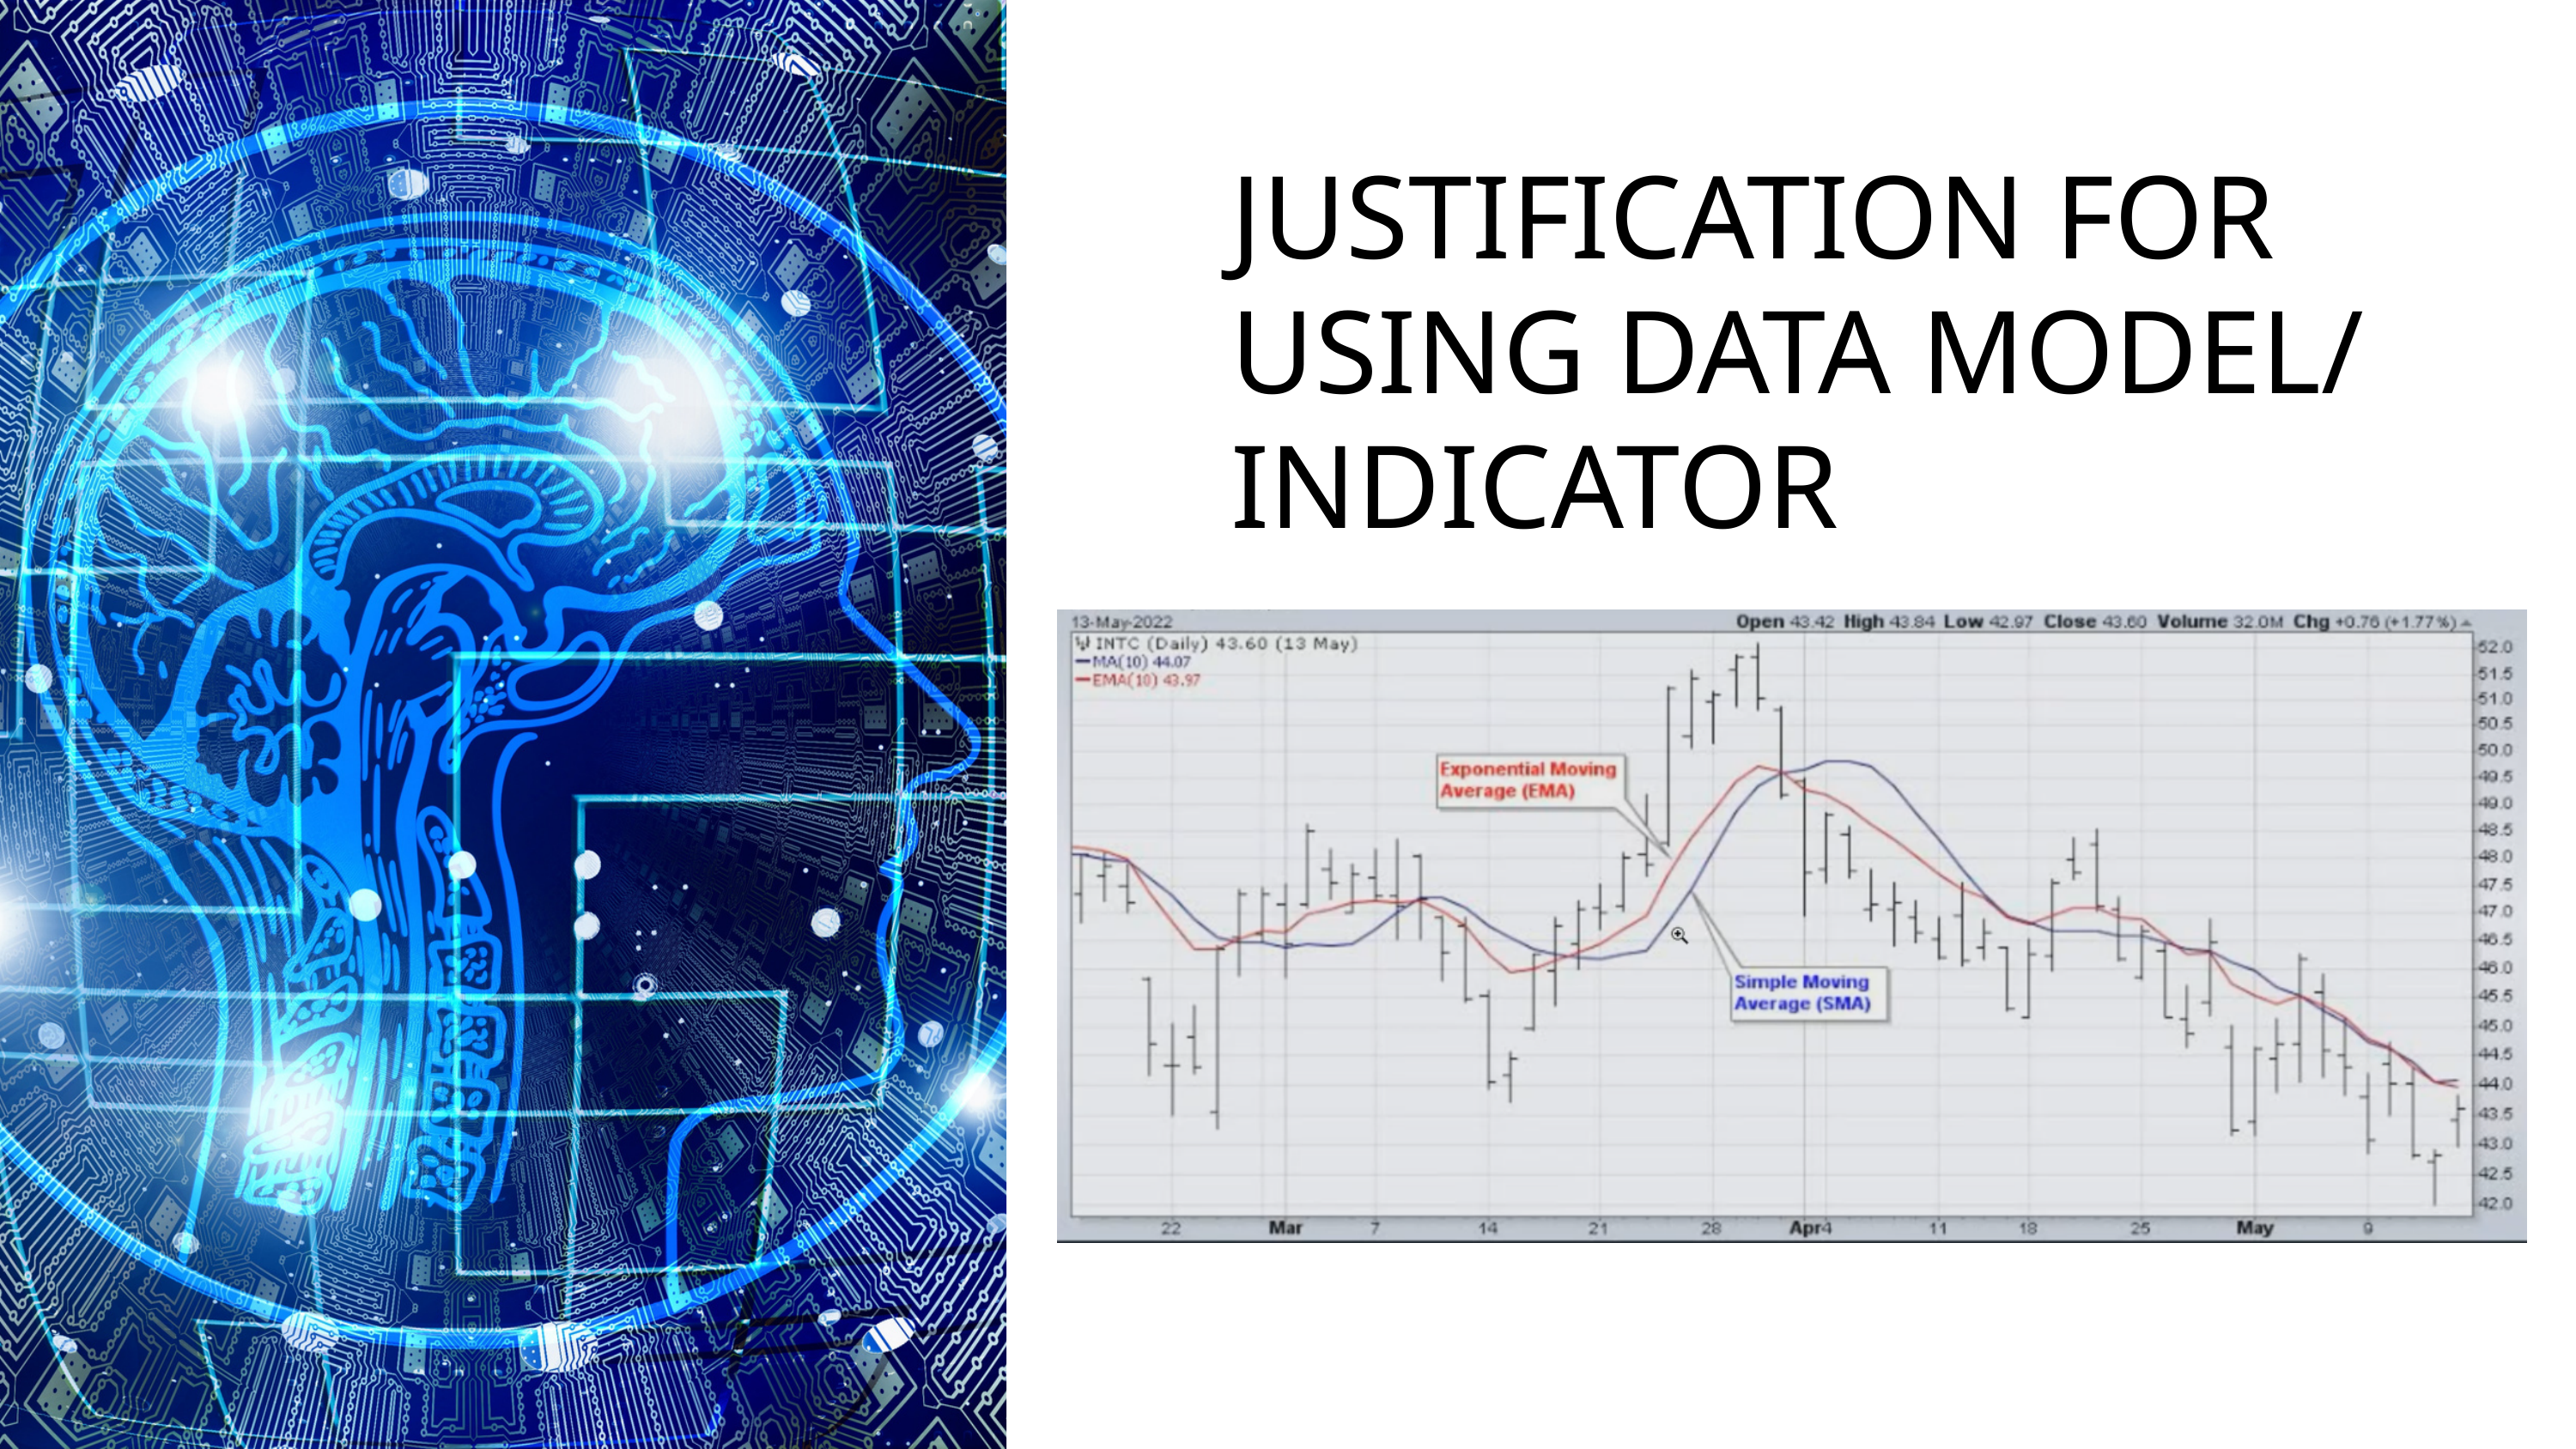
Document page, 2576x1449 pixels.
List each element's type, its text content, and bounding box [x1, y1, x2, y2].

text_box JUSTIFICATION FOR USING DATA MODEL/ INDICATOR [1230, 146, 2470, 552]
text_box [0, 0, 1007, 1449]
text_box [1057, 609, 2527, 1243]
